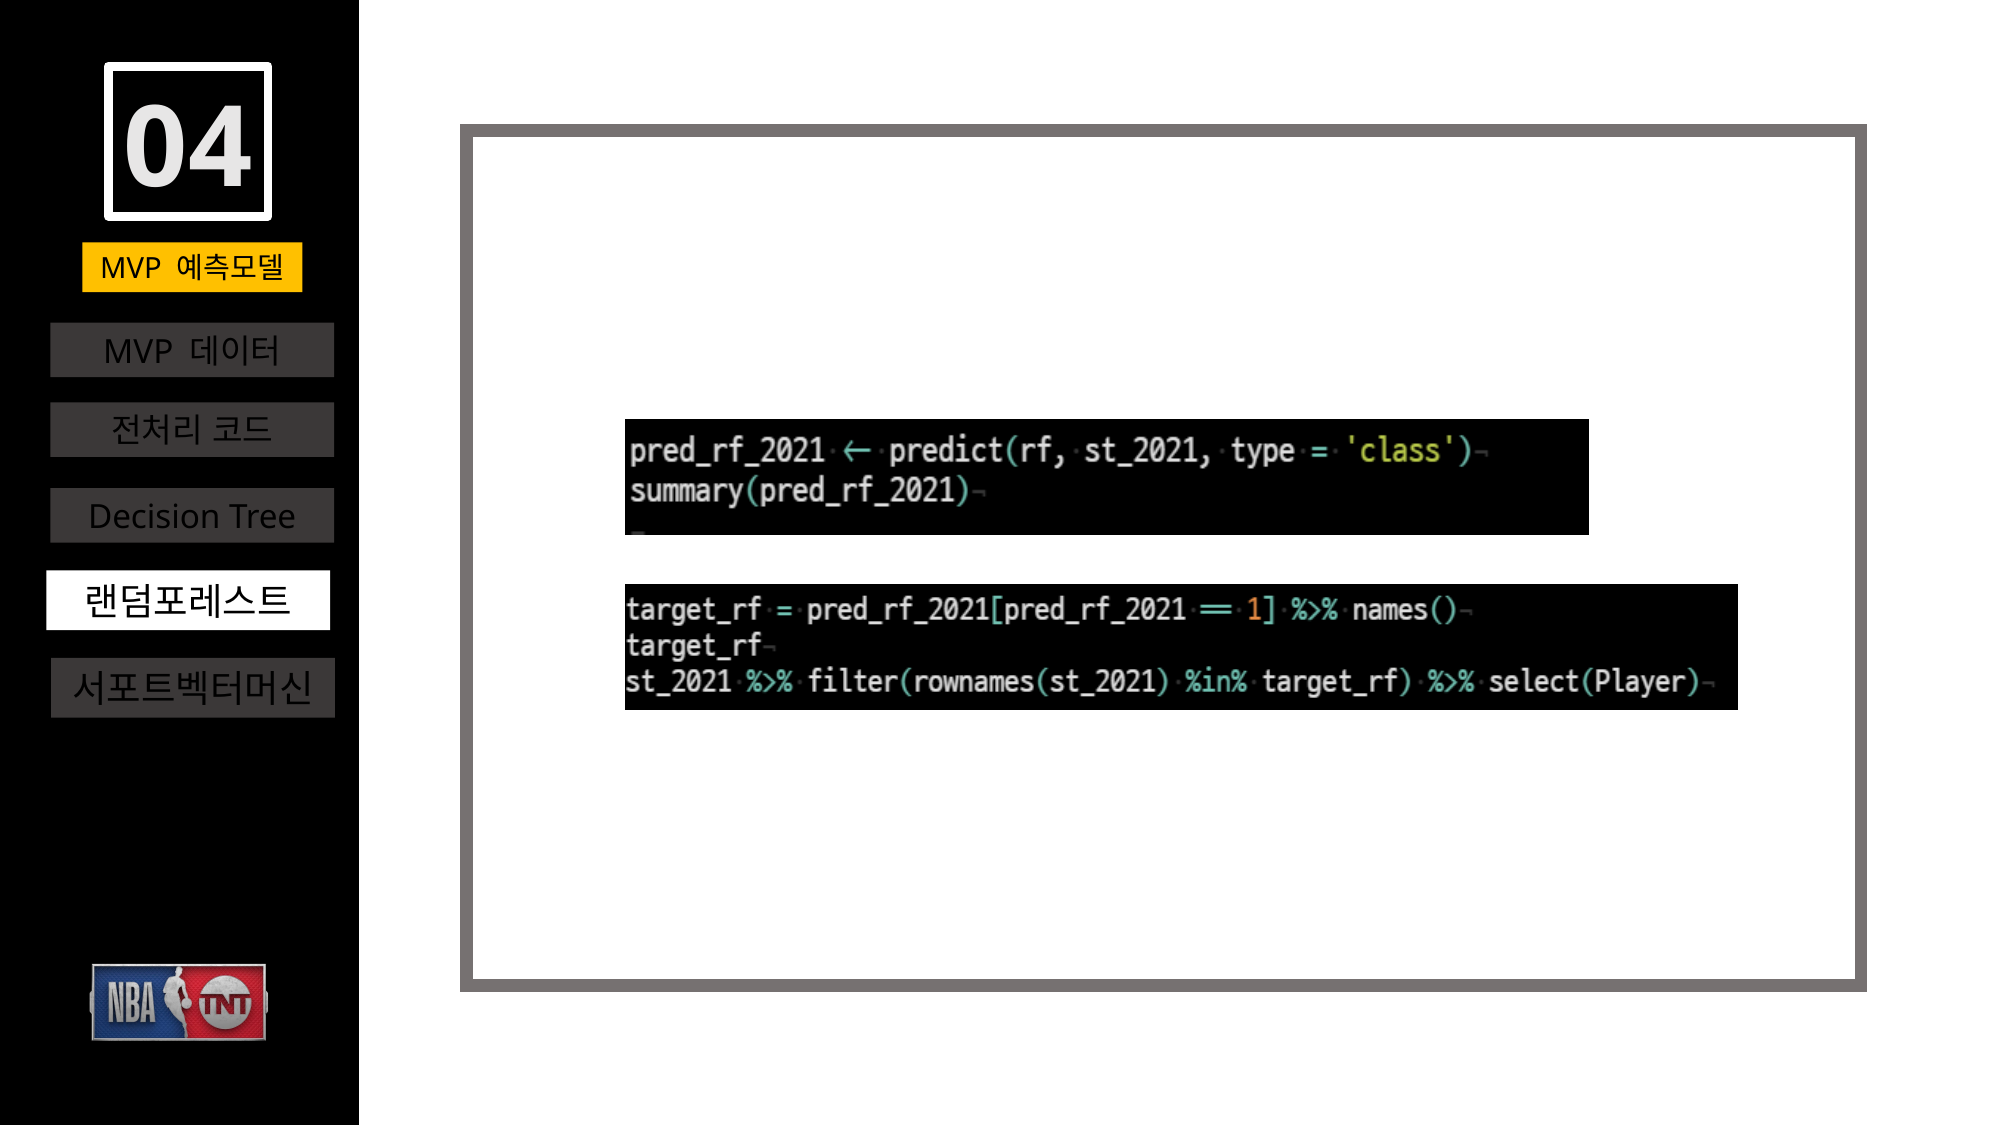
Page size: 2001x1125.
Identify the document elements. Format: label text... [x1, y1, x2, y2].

text_box 랜덤포레스트 [46, 570, 331, 631]
text_box MVP 예측모델 [82, 242, 303, 293]
text_box 04 [108, 66, 268, 217]
picture [68, 889, 289, 1115]
picture [625, 419, 1589, 535]
text_box Decision Tree [50, 488, 335, 543]
text_box [0, 0, 359, 1125]
text_box 서포트벡터머신 [51, 657, 335, 718]
text_box 전처리 코드 [50, 402, 335, 457]
picture [625, 584, 1738, 710]
text_box MVP 데이터 [50, 322, 335, 378]
text_box [466, 129, 1862, 986]
